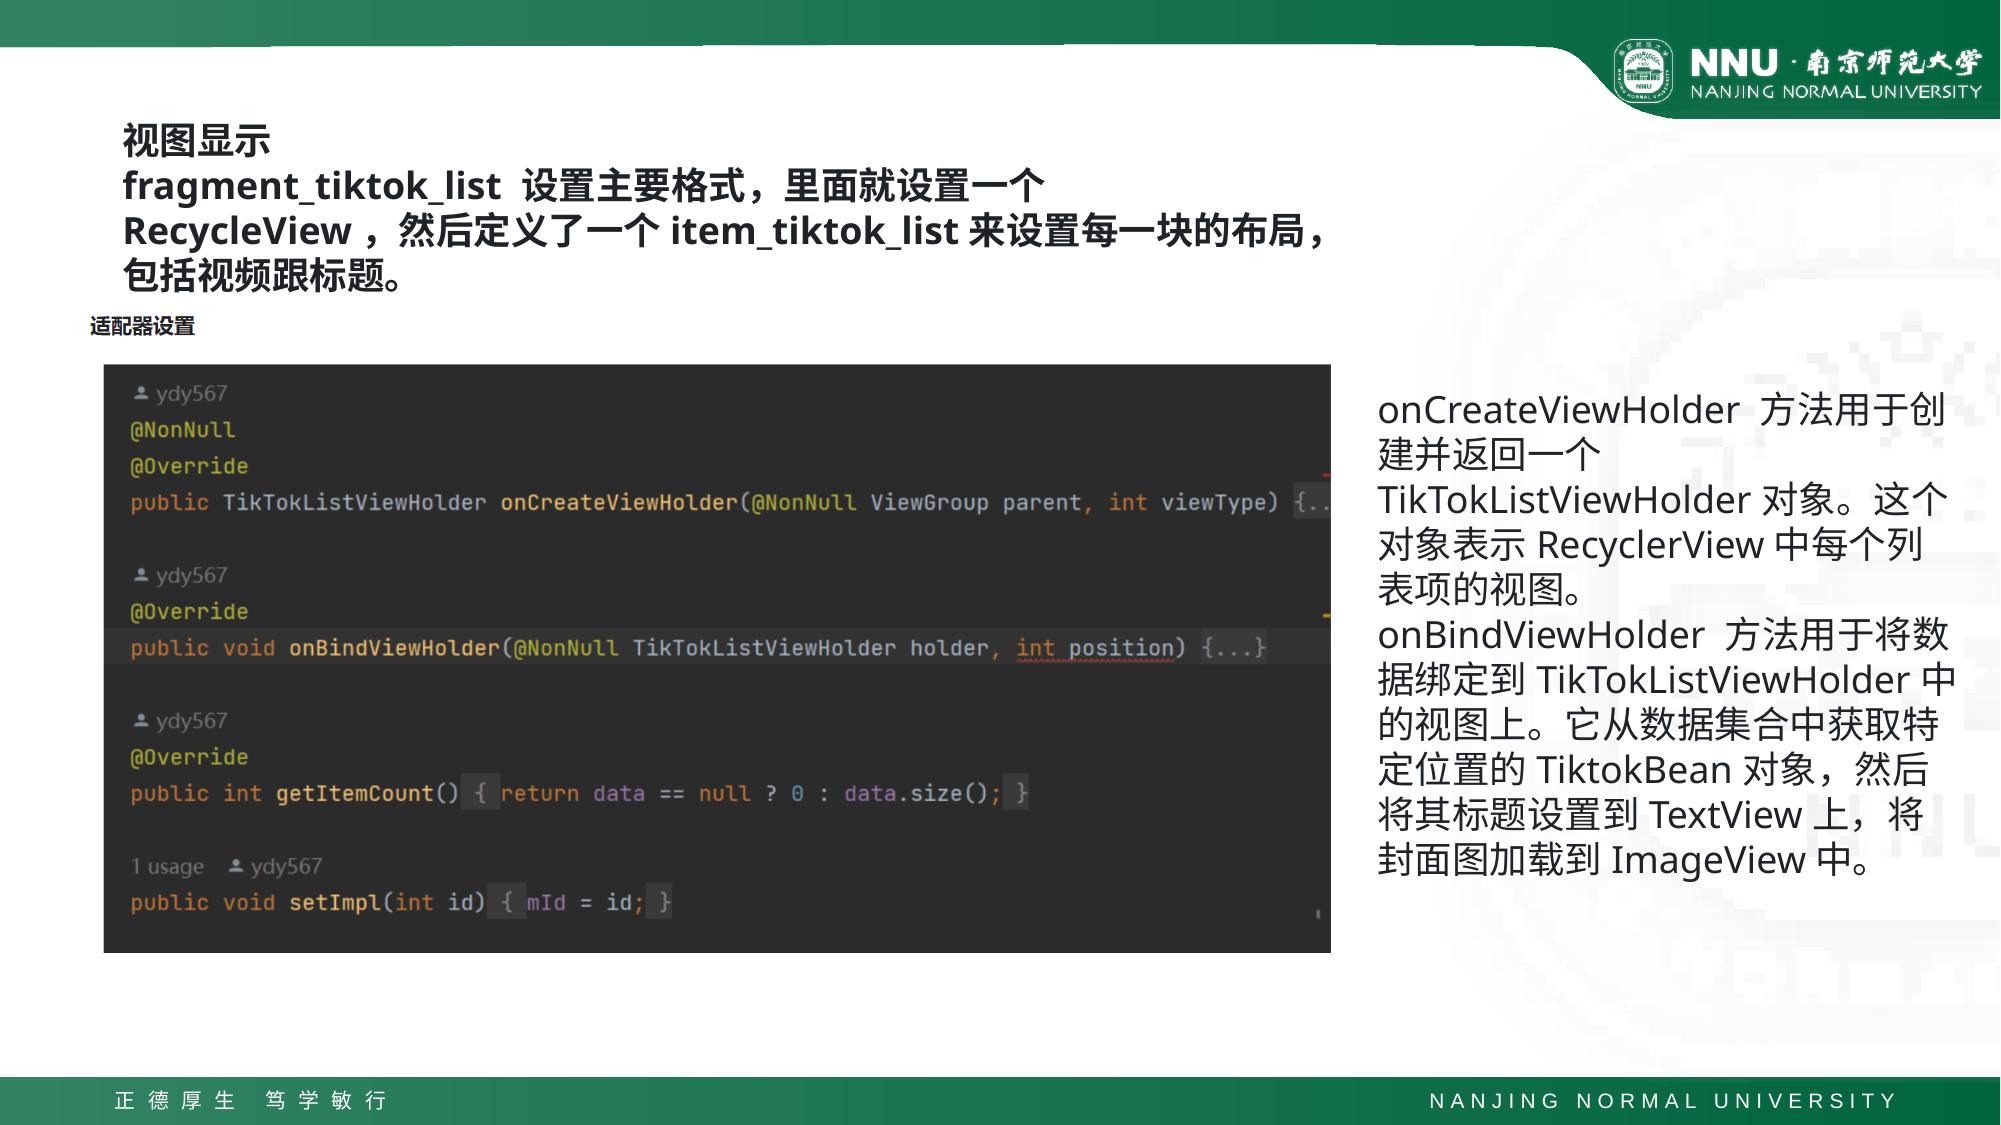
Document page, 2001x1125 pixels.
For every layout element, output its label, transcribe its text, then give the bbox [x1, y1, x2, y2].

text_box 视图显示 fragment_tiktok_list 设置主要格式，里面就设置一个RecycleView，然后定义了一个item_tiktok_list来设置每一块的布局，包括视频跟标题。 [107, 109, 1338, 300]
text_box onCreateViewHolder 方法用于创建并返回一个TikTokListViewHolder对象。这个对象表示RecyclerView中每个列表项的视图。 onBindViewHolder 方法用于将数据绑定到TikTokListViewHolder中的视图上。它从数据集合中获取特定位置的TiktokBean对象，然后将其标题设置到TextView上，将封面图加载到ImageView中。 [1362, 378, 1973, 889]
picture [70, 300, 1355, 968]
